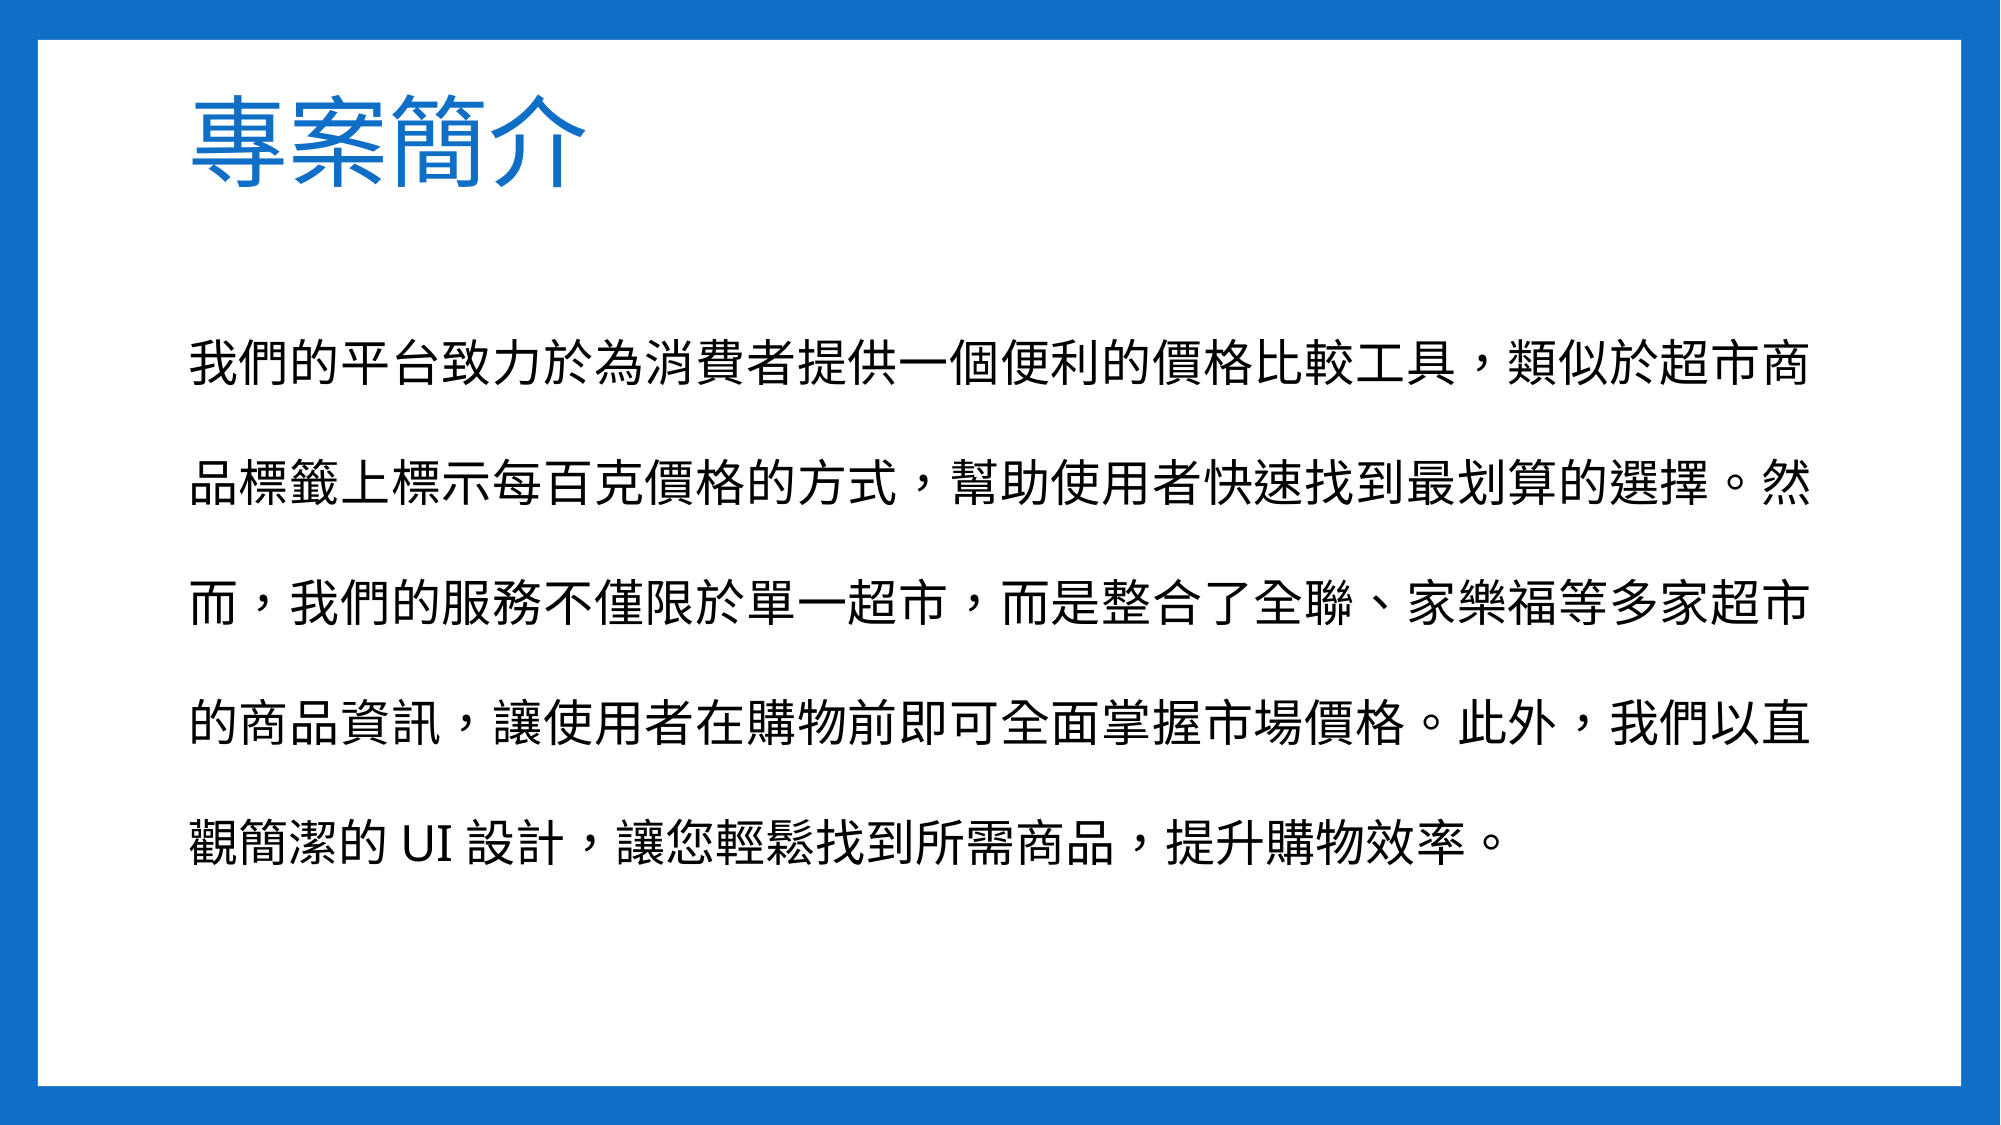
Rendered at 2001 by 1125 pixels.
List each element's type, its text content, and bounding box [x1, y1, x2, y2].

text_box 我們的平台致力於為消費者提供一個便利的價格比較工具，類似於超市商品標籤上標示每百克價格的方式，幫助使用者快速找到最划算的選擇。然而，我們的服務不僅限於單一超市，而是整合了全聯、家樂福等多家超市的商品資訊，讓使用者在購物前即可全面掌握市場價格。此外，我們以直觀簡潔的UI設計，讓您輕鬆找到所需商品，提升購物效率。 [173, 271, 1827, 872]
title 專案簡介 [173, 59, 1827, 237]
